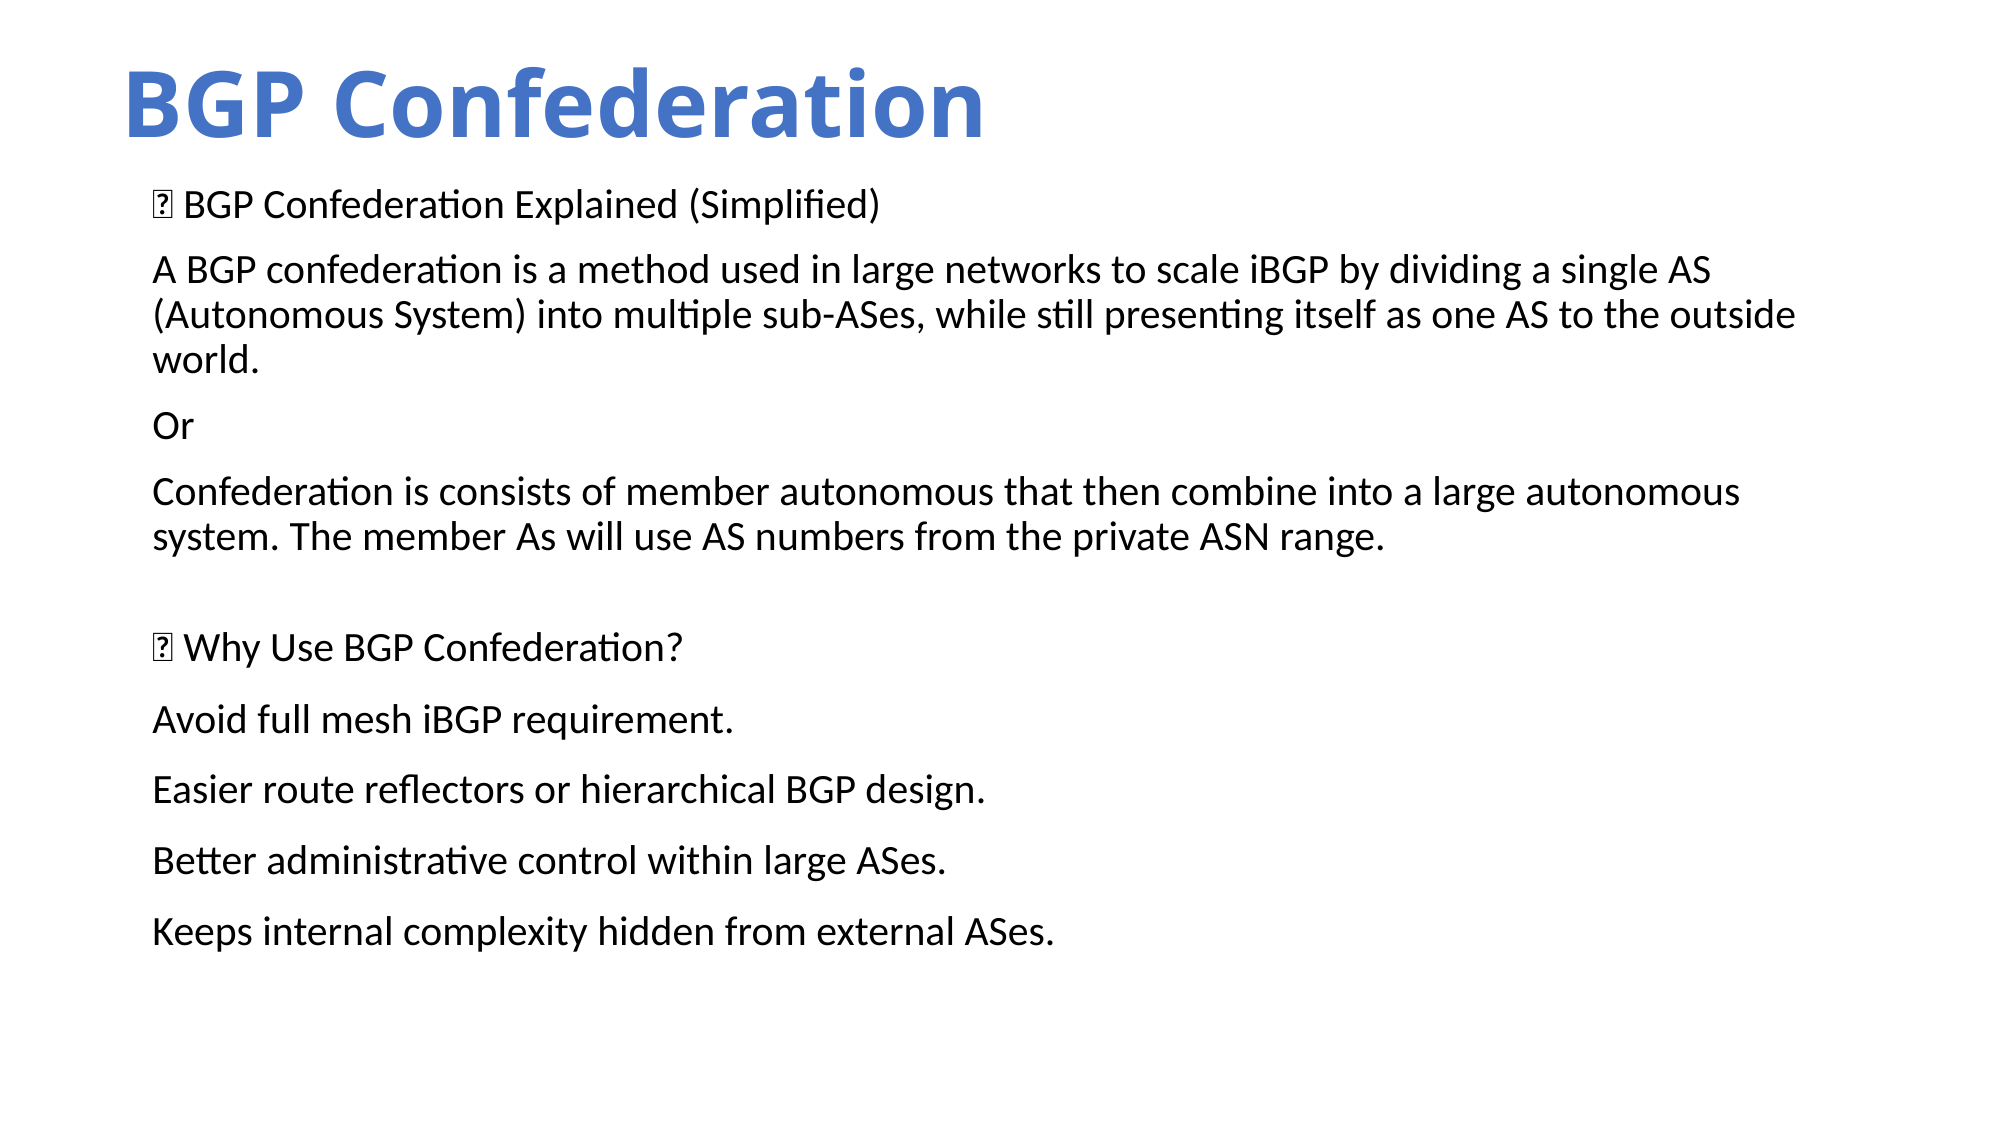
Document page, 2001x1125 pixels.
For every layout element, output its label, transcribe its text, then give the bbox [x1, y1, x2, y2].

list ✅ BGP Confederation Explained (Simplified) A BGP confederation is a method used in large networks to scale iBGP by dividing a single AS (Autonomous System) into multiple sub-ASes, while still presenting itself as one AS to the outside world. Or Confederation is consists of member autonomous that then combine into a large autonomous system. The member As will use AS numbers from the private ASN range. 📌 Why Use BGP Confederation? Avoid full mesh iBGP requirement. Easier route reflectors or hierarchical BGP design. Better administrative control within large ASes. Keeps internal complexity hidden from external ASes. [137, 174, 1863, 1063]
title BGP Confederation [106, 40, 1832, 175]
